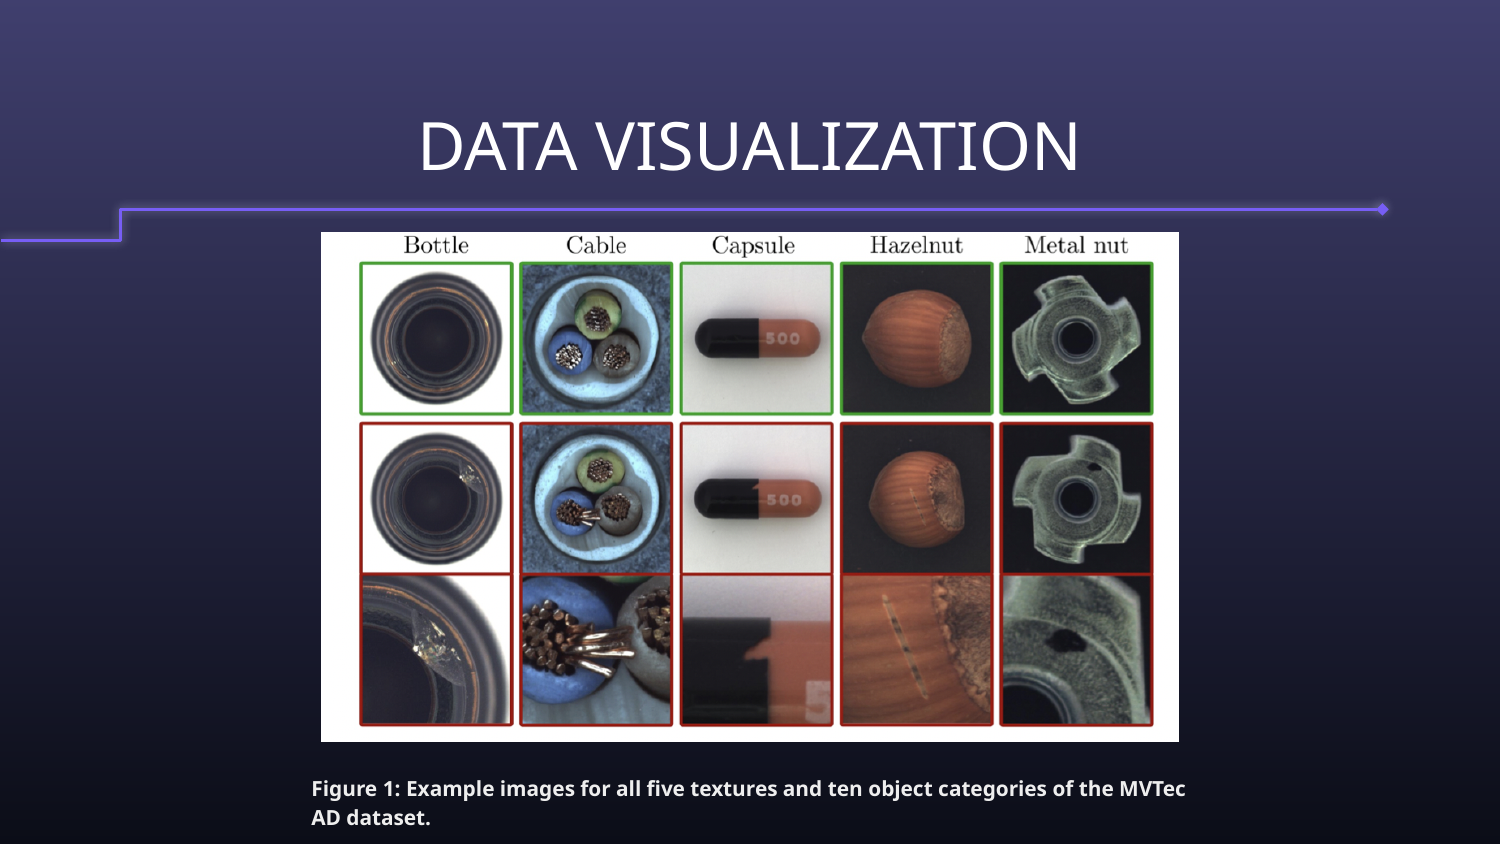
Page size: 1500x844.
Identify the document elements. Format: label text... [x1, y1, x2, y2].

title DATA VISUALIZATION [118, 88, 1382, 183]
picture [321, 232, 1179, 742]
text_box Figure 1: Example images for all five textures and ten object categories of the MVTec AD dataset. [296, 757, 1204, 844]
